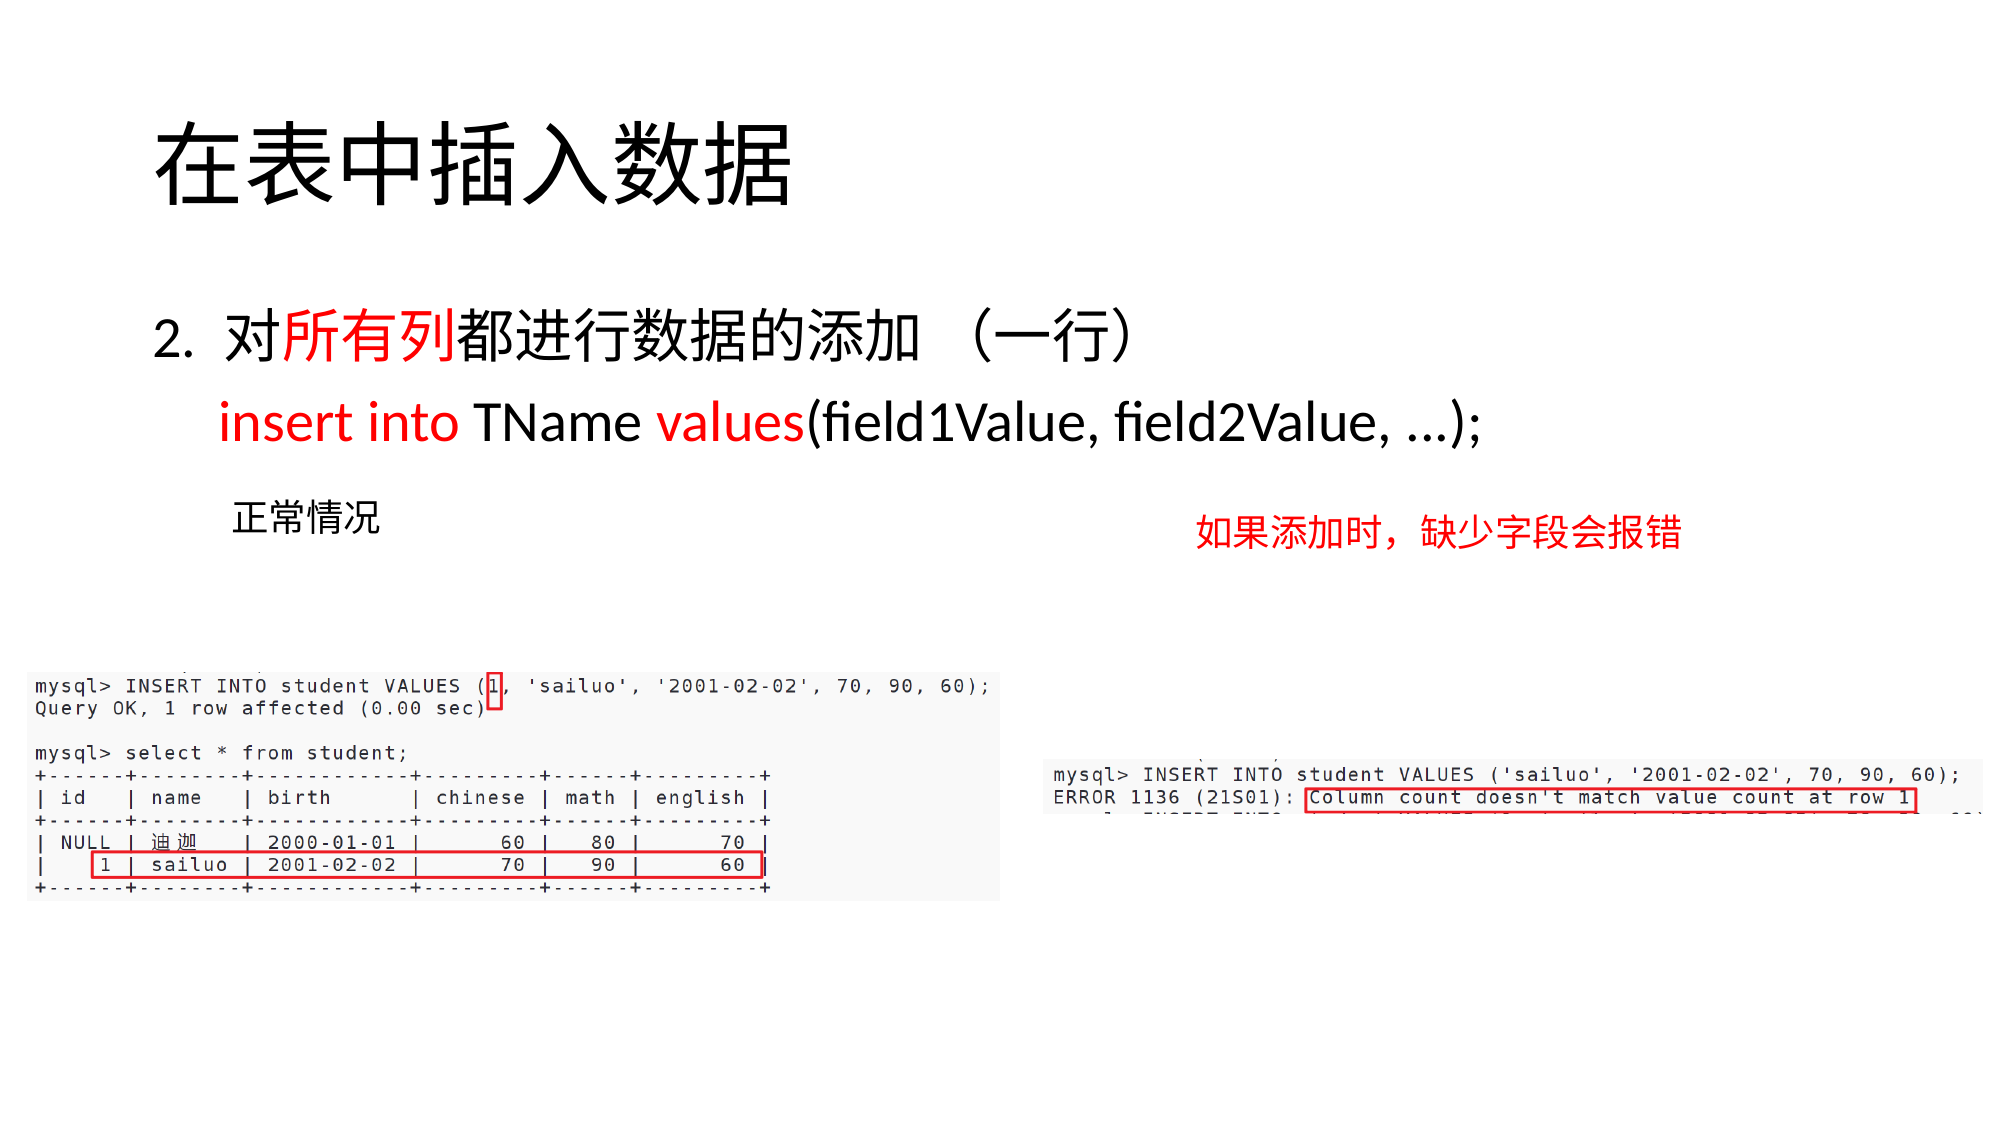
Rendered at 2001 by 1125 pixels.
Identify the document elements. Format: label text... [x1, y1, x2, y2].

picture [1043, 759, 1983, 814]
text_box 正常情况 [216, 486, 477, 546]
title 在表中插入数据 [137, 59, 1863, 278]
list 2. 对所有列都进行数据的添加 （一行） insert into TName values(field1Value, field2Value, ...); [137, 299, 1863, 1014]
text_box 如果添加时，缺少字段会报错 [1180, 502, 1698, 562]
picture [27, 672, 1000, 901]
